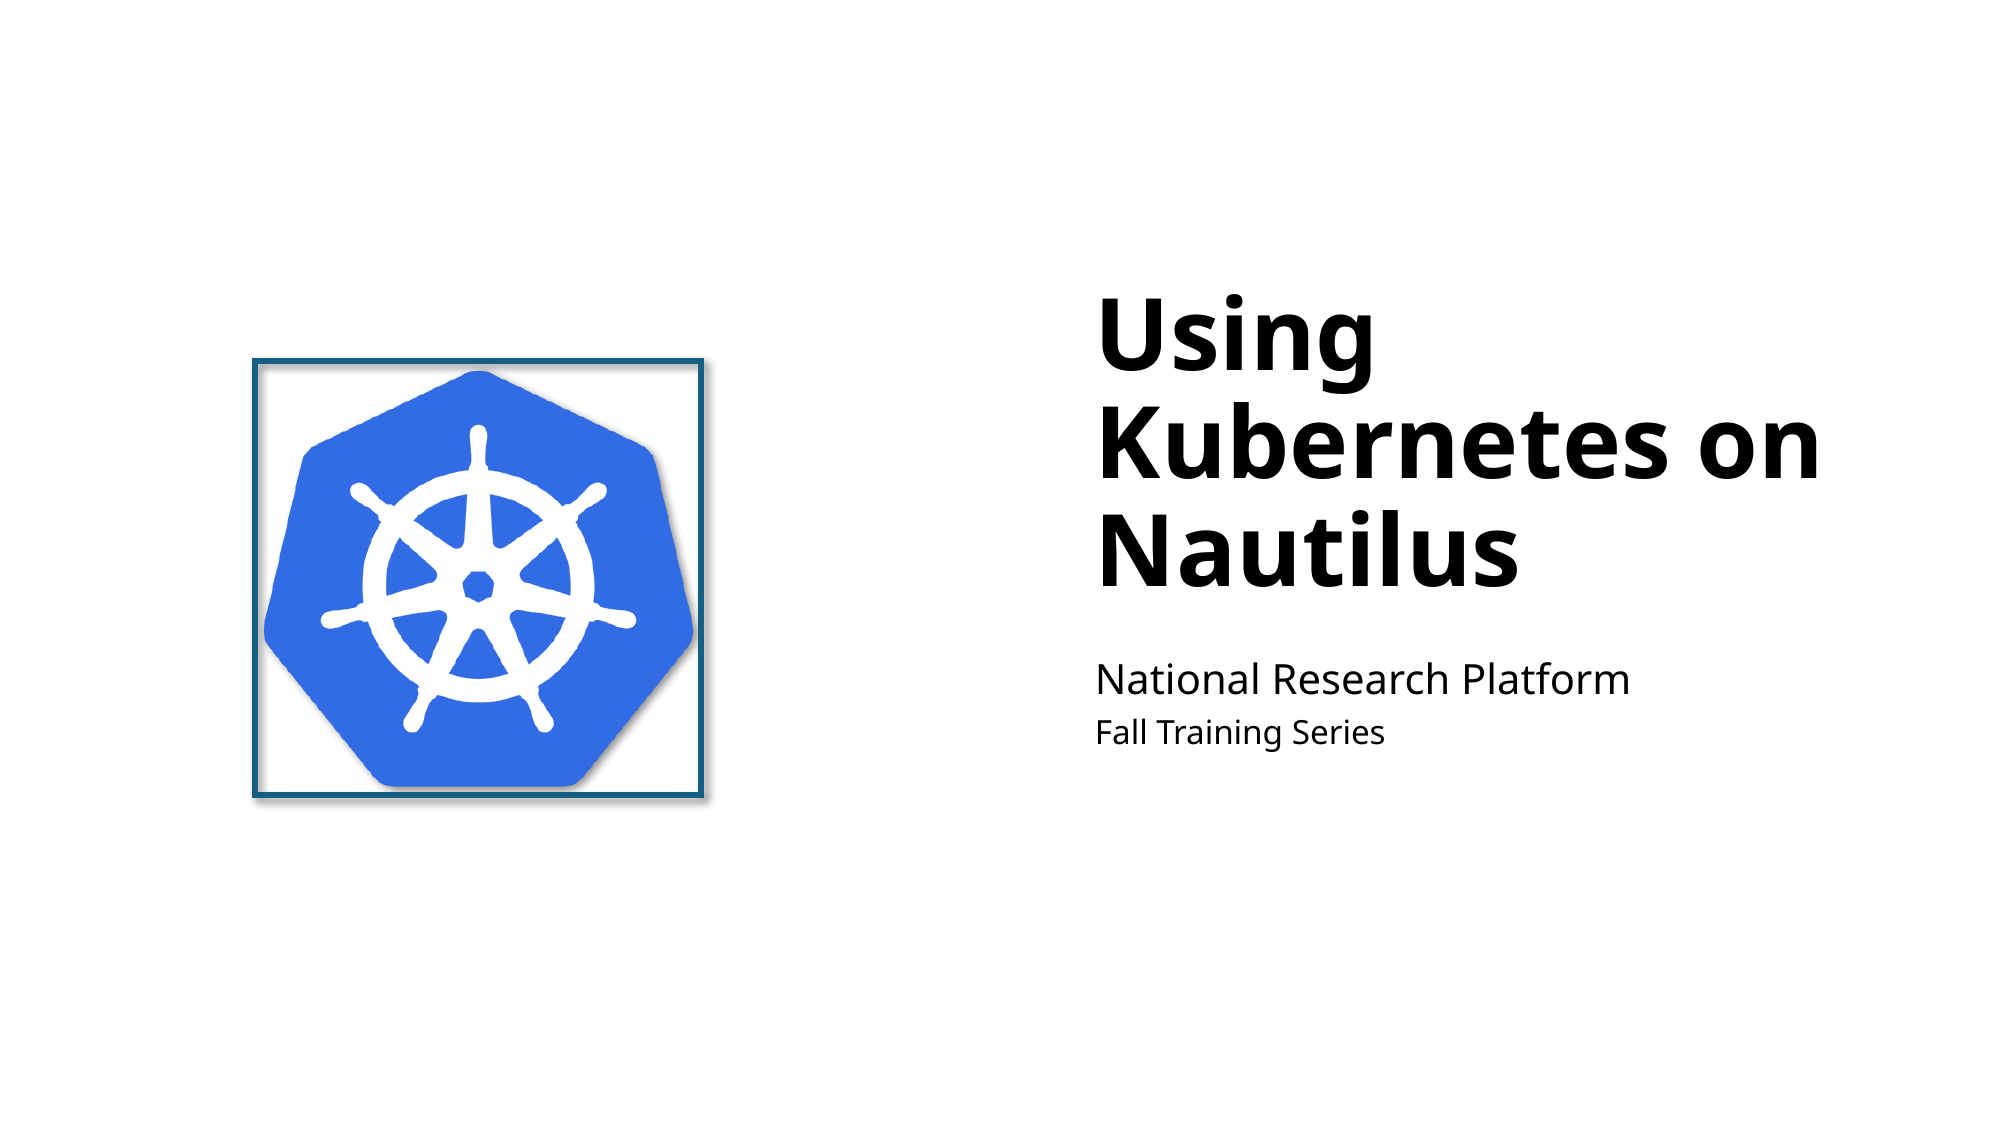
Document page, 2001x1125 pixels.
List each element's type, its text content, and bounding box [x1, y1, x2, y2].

picture [257, 363, 699, 793]
list National Research Platform Fall Training Series [1079, 635, 1900, 881]
title Using Kubernetes on Nautilus [1079, 212, 1900, 616]
